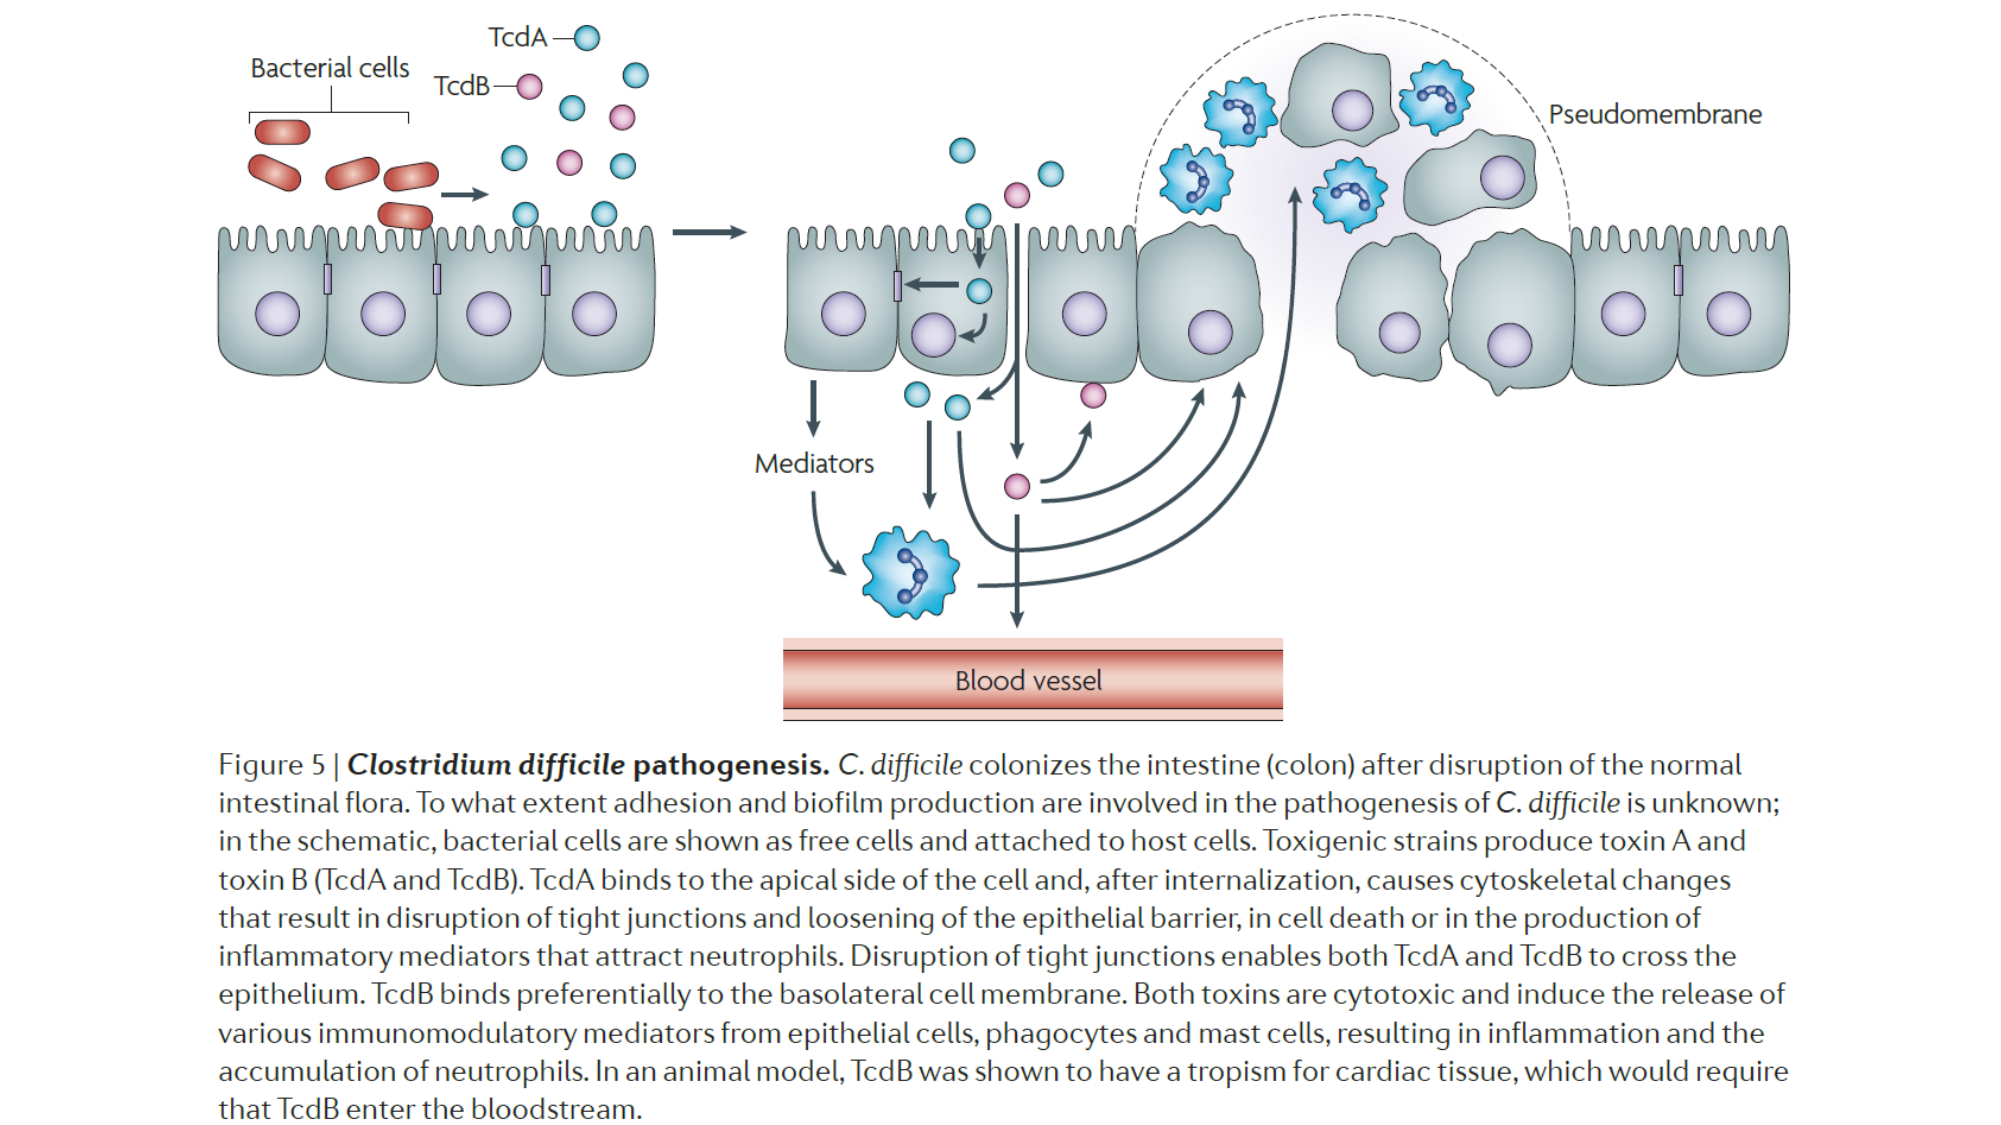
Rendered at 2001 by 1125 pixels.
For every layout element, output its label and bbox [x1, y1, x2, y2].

picture [204, 0, 1795, 1125]
